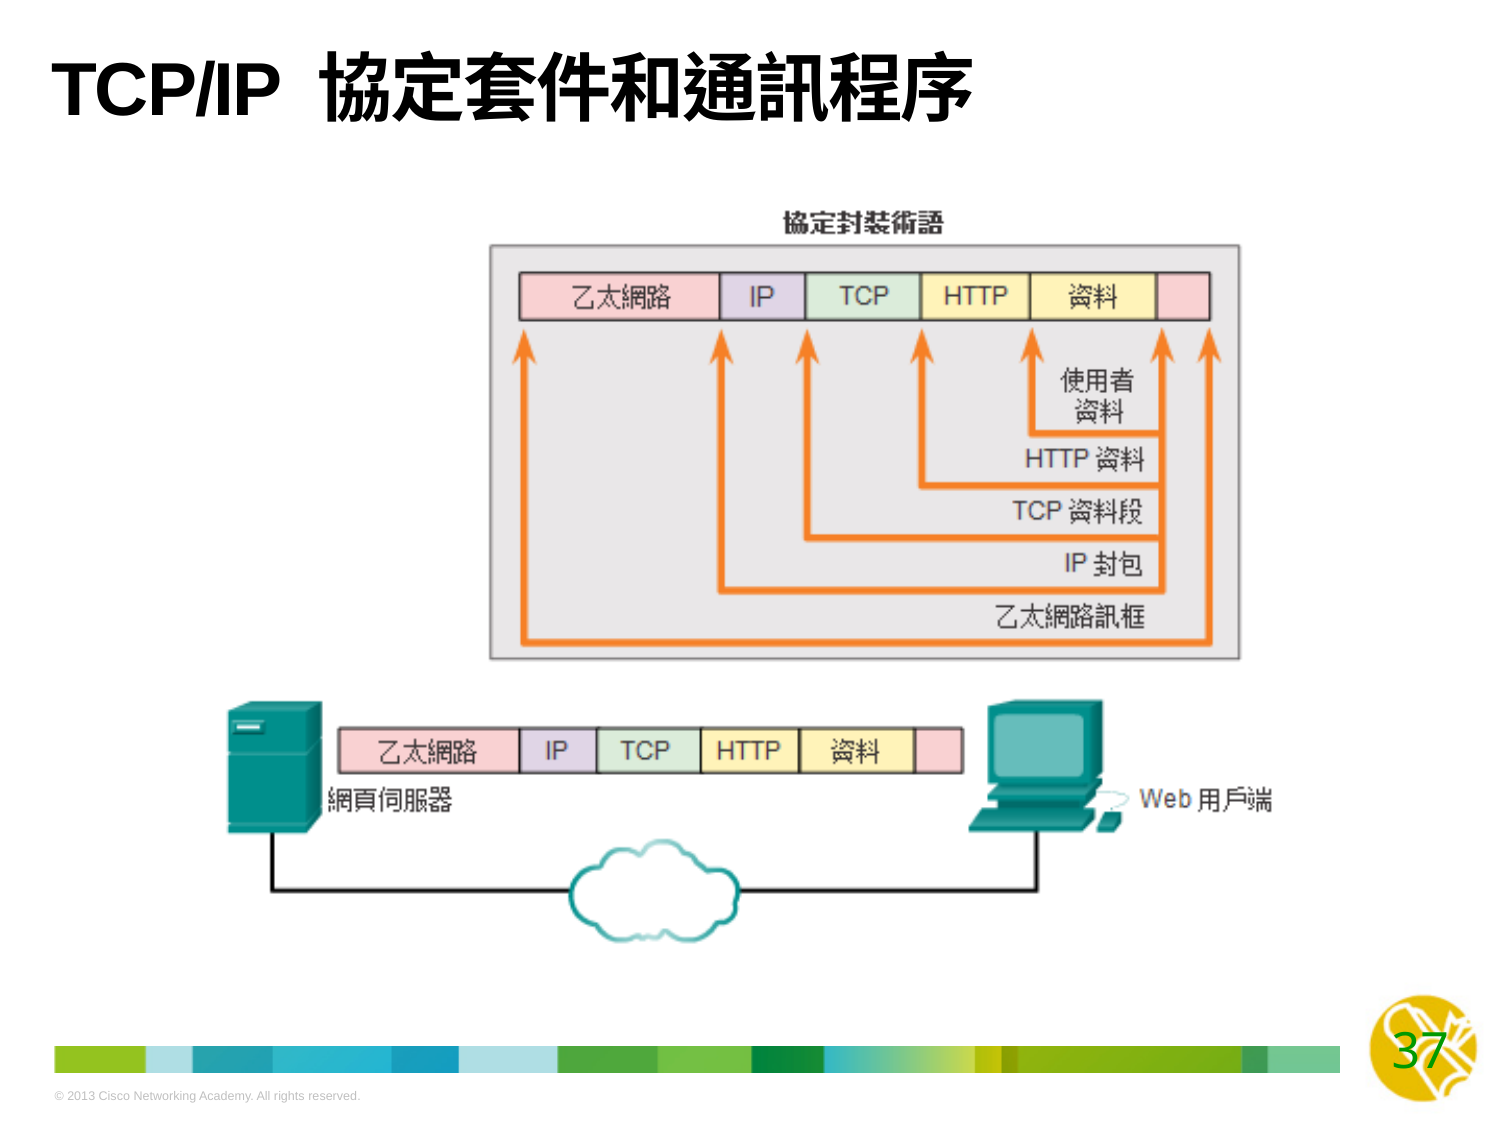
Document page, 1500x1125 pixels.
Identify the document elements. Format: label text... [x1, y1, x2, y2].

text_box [204, 201, 1280, 948]
picture [54, 970, 1500, 1125]
title TCP/IP 協定套件和通訊程序 [37, 24, 1447, 138]
